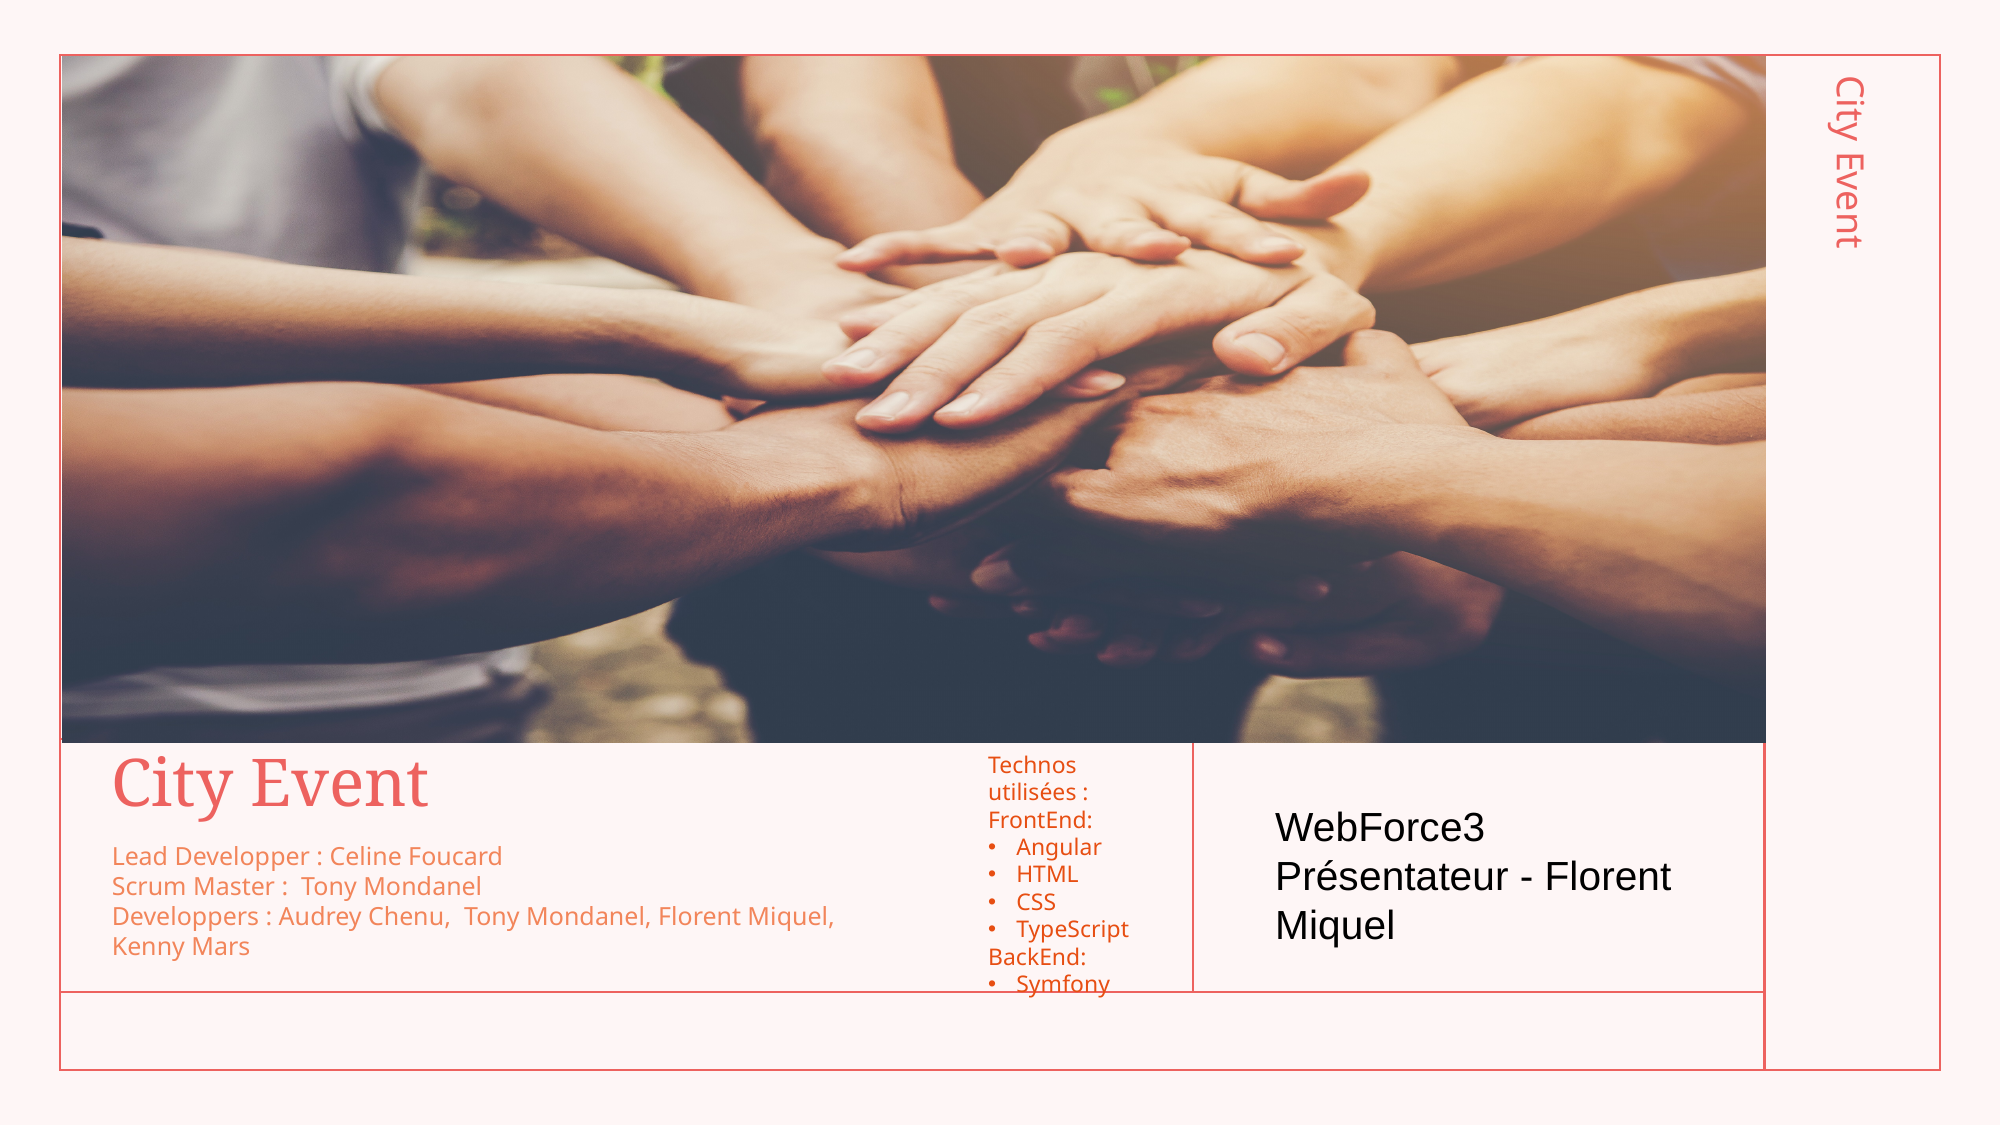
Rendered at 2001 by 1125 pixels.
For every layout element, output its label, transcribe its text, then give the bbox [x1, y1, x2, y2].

picture [62, 56, 1766, 744]
title City Event [96, 744, 973, 829]
text_box Lead Developper : Celine Foucard Scrum Master : Tony Mondanel Developpers : Audrey Chenu, Tony Mondanel, Florent Miquel, Kenny Mars [96, 832, 871, 968]
subtitle WebForce3 Présentateur - Florent Miquel [1260, 793, 1715, 956]
text_box City Event [1822, 60, 1883, 796]
text_box Technos utilisées : FrontEnd: Angular HTML CSS TypeScript BackEnd: Symfony [973, 744, 1195, 1005]
